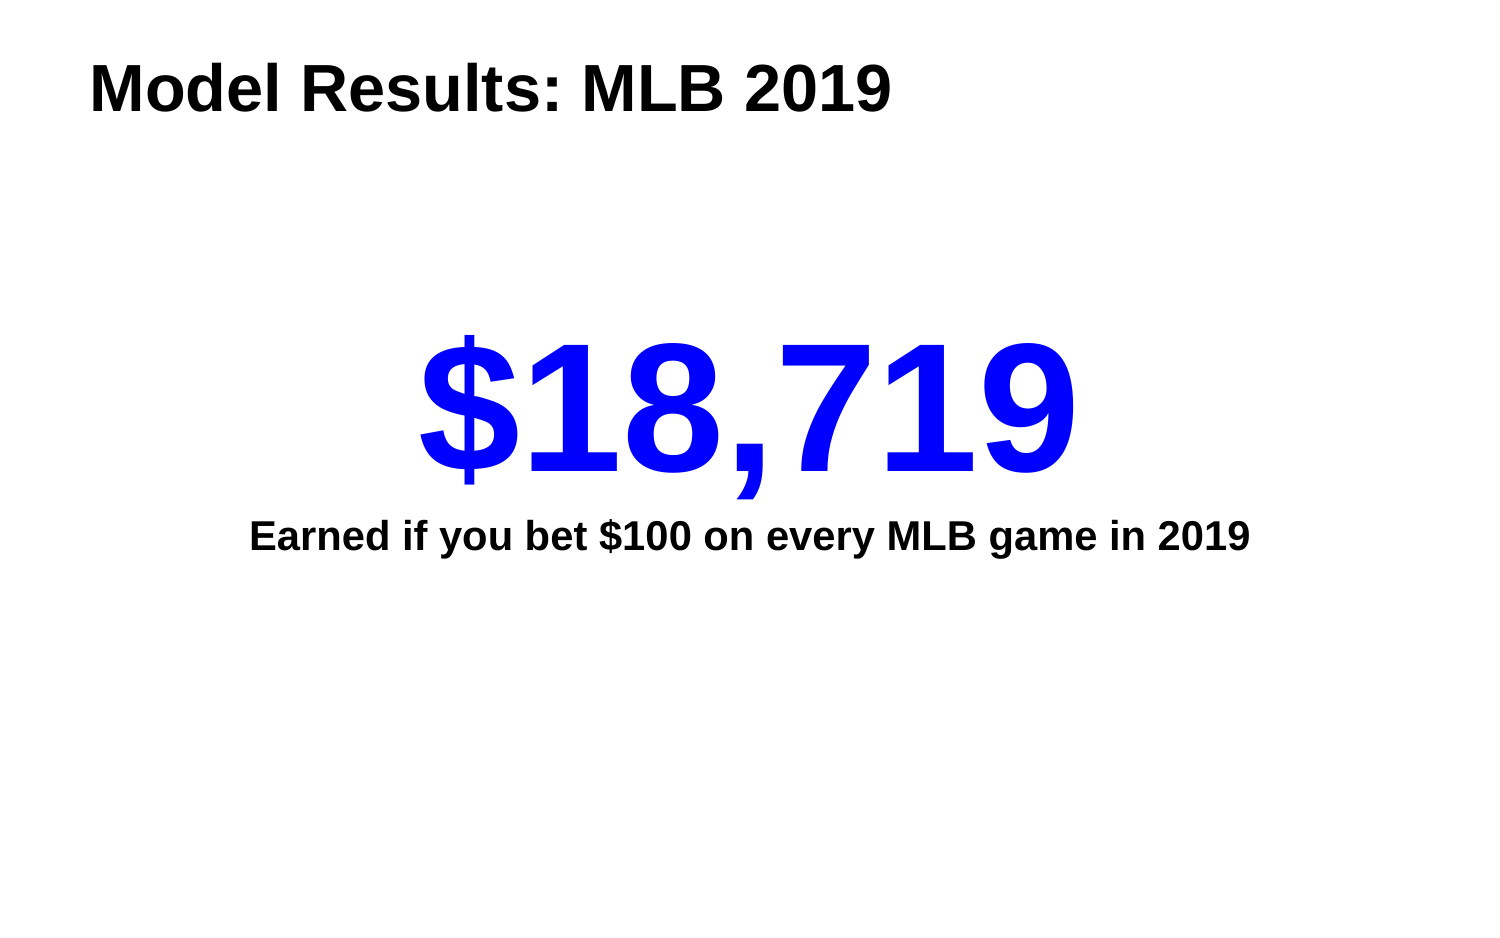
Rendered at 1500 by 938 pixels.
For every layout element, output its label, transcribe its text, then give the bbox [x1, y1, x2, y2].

text_box Model Results: MLB 2019 [74, 37, 1425, 194]
text_box $18,719 Earned if you bet $100 on every MLB game in 2019 [0, 281, 1500, 566]
